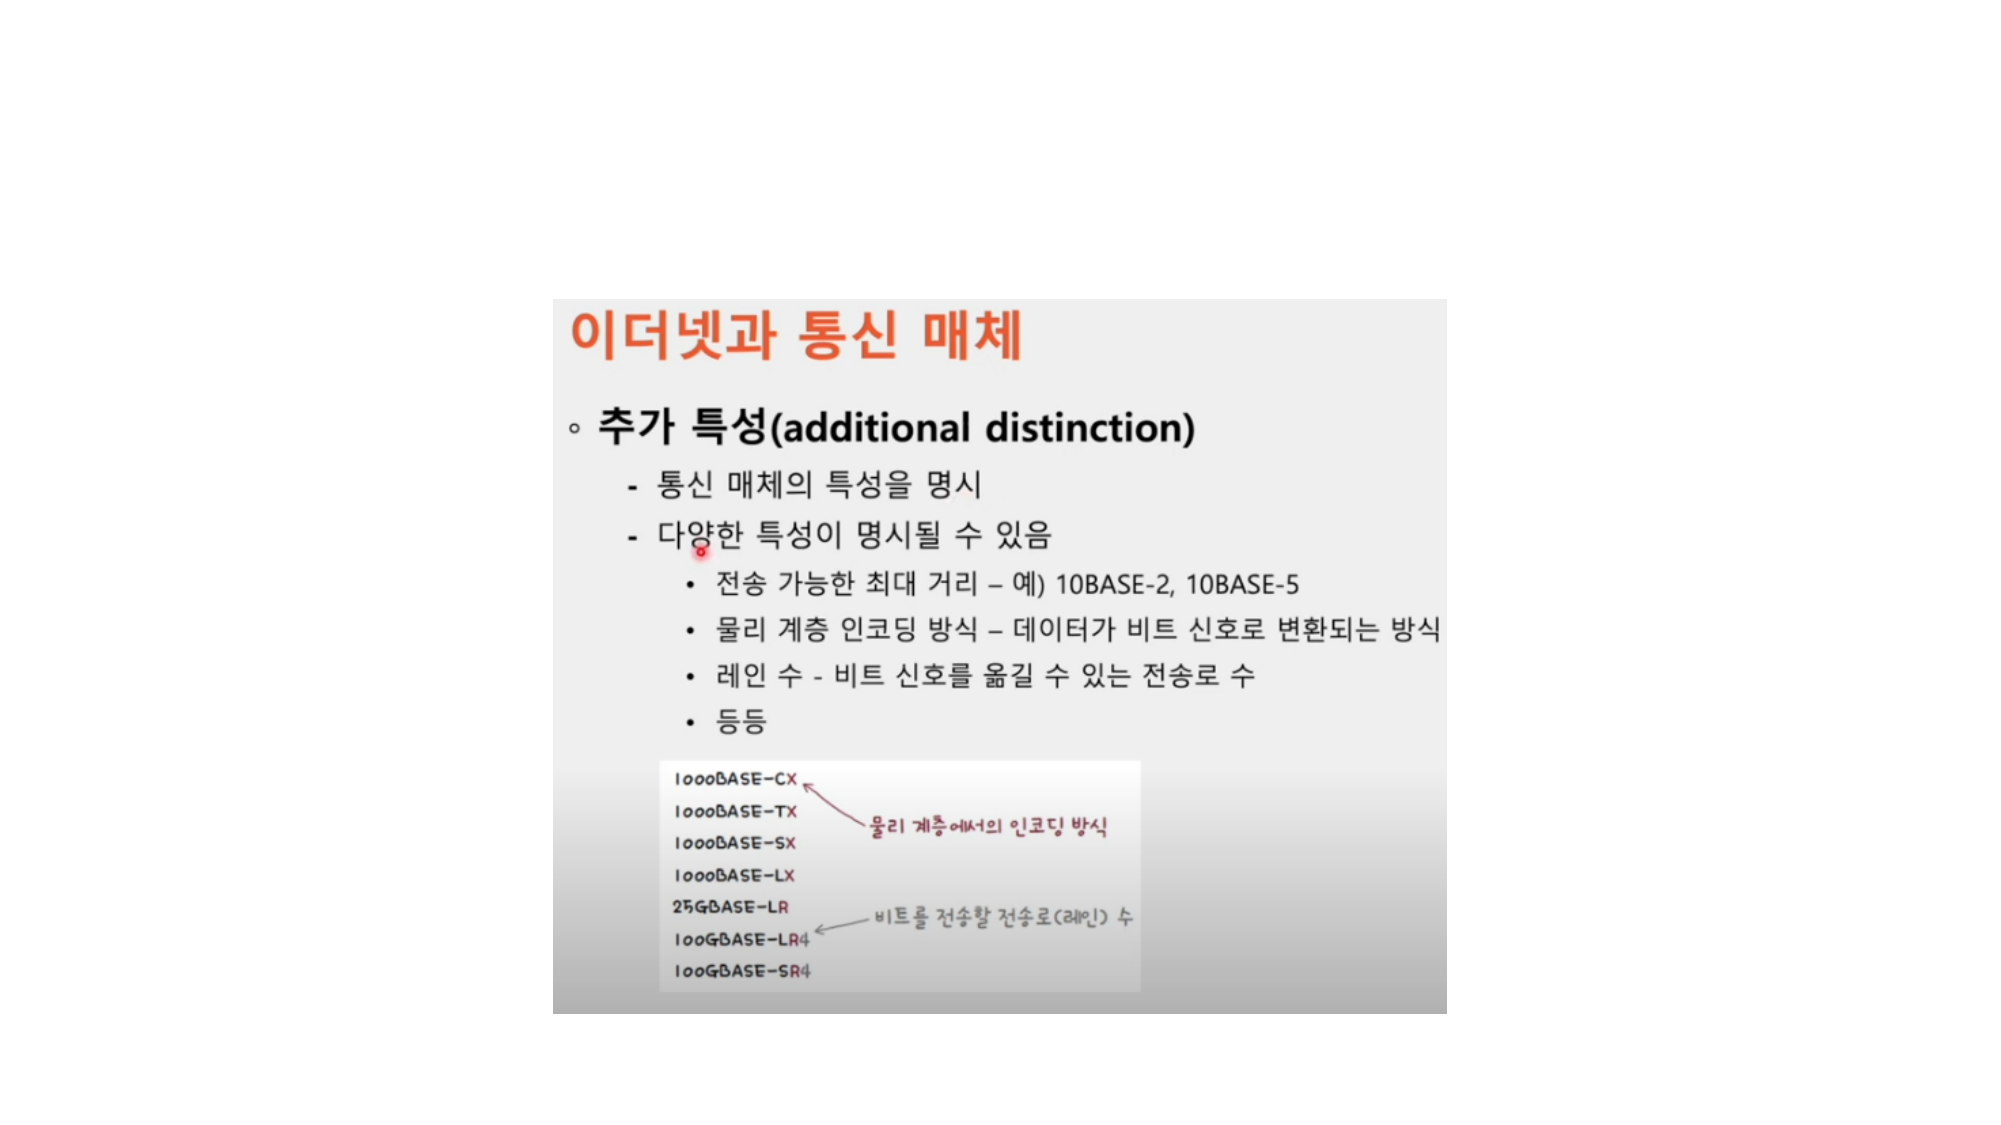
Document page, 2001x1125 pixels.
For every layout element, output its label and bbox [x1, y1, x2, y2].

list [553, 299, 1447, 1014]
